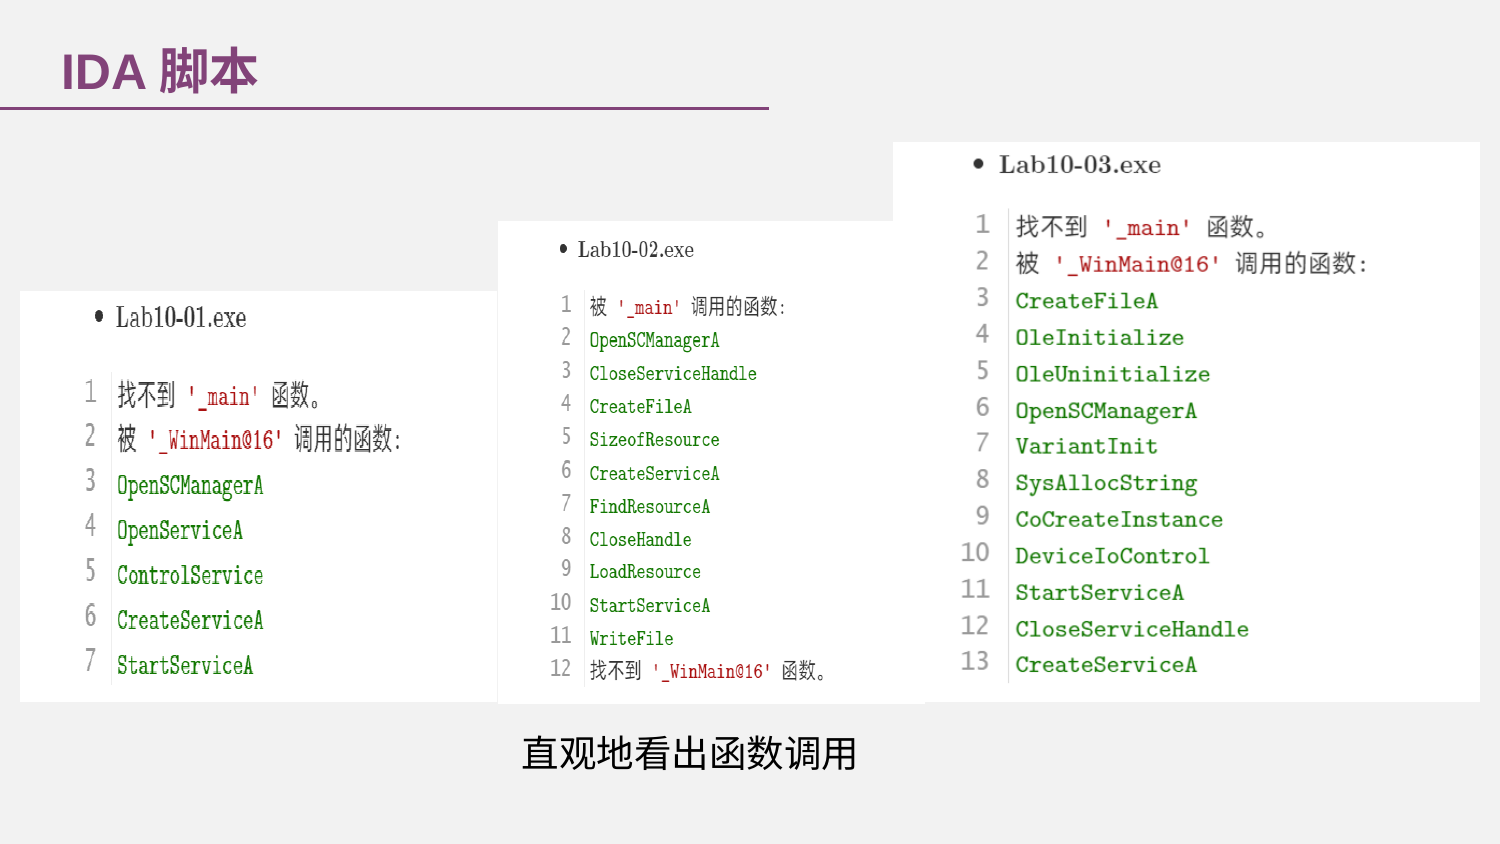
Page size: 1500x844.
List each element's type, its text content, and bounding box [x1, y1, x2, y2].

text_box IDA脚本 [46, 32, 274, 108]
picture [20, 291, 497, 702]
text_box 直观地看出函数调用 [506, 722, 917, 782]
picture [498, 142, 1480, 704]
